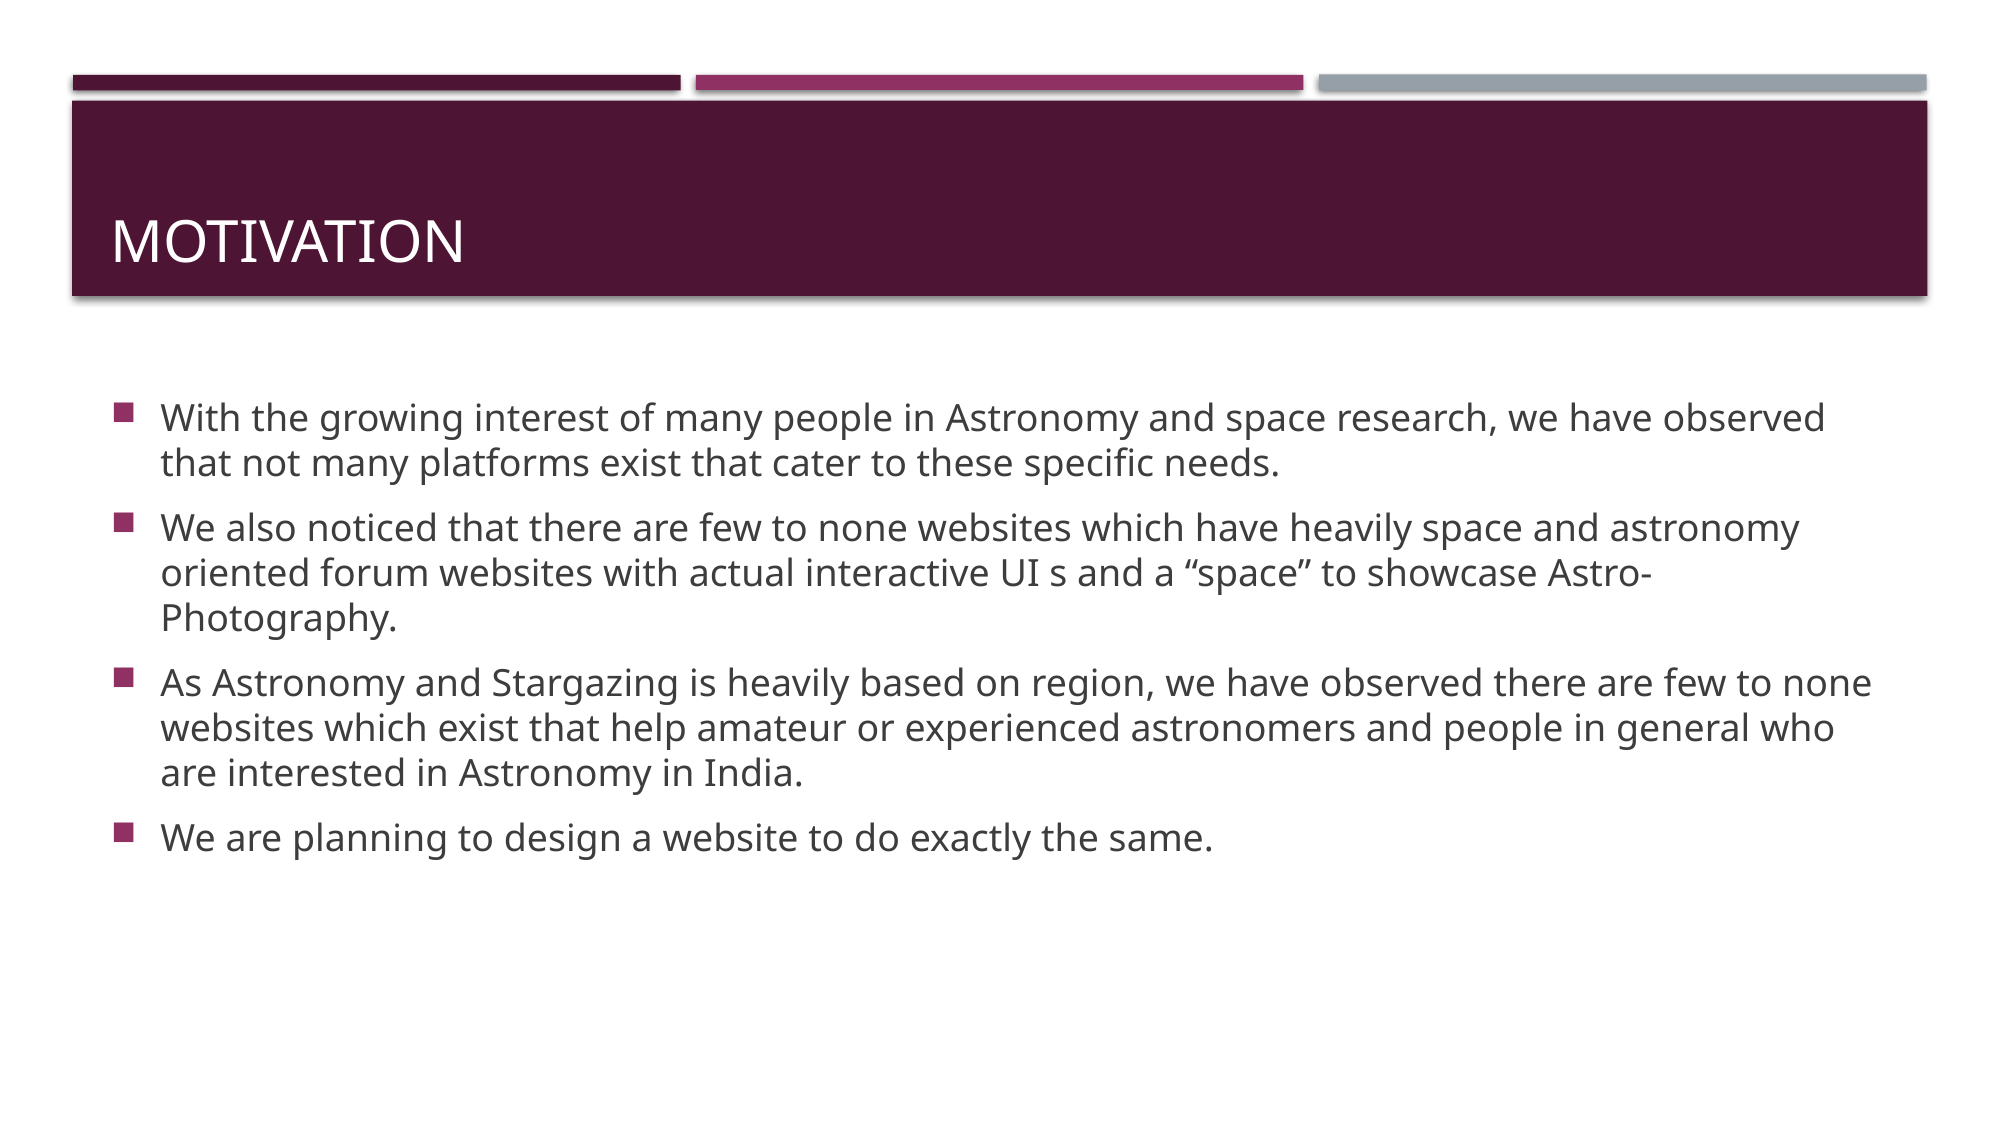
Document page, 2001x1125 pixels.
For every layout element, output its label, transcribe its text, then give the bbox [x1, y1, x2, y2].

list With the growing interest of many people in Astronomy and space research, we have observed that not many platforms exist that cater to these specific needs. We also noticed that there are few to none websites which have heavily space and astronomy oriented forum websites with actual interactive UI s and a “space” to showcase Astro-Photography. As Astronomy and Stargazing is heavily based on region, we have observed there are few to none websites which exist that help amateur or experienced astronomers and people in general who are interested in Astronomy in India. We are planning to design a website to do exactly the same. [95, 357, 1905, 962]
title Motivation [95, 115, 1905, 282]
